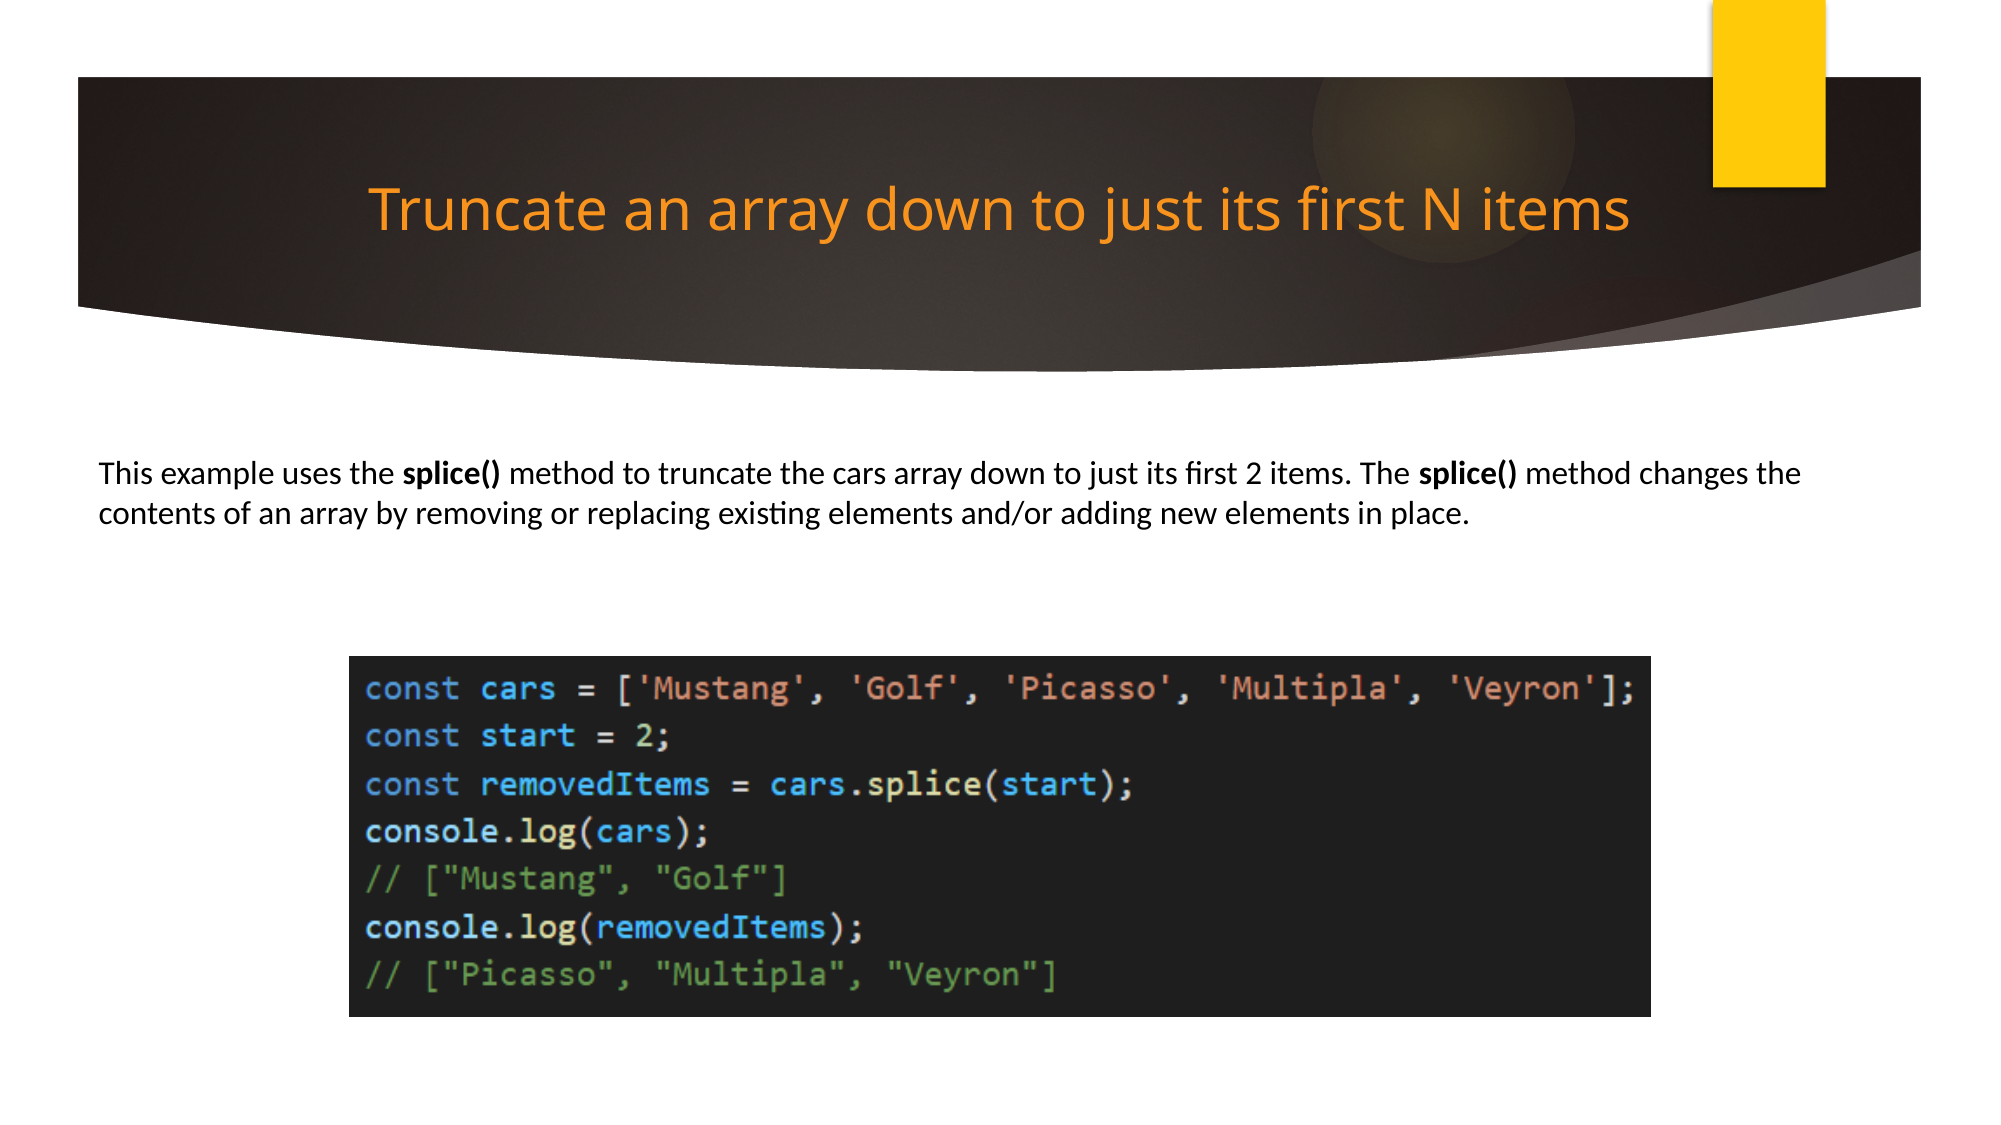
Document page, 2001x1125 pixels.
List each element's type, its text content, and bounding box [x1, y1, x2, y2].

text_box This example uses the splice() method to truncate the cars array down to just its first 2 items. The splice() method changes the contents of an array by removing or replacing existing elements and/or adding new elements in place. [83, 443, 1916, 539]
title Truncate an array down to just its first N items [198, 167, 1802, 250]
picture [348, 656, 1651, 1017]
